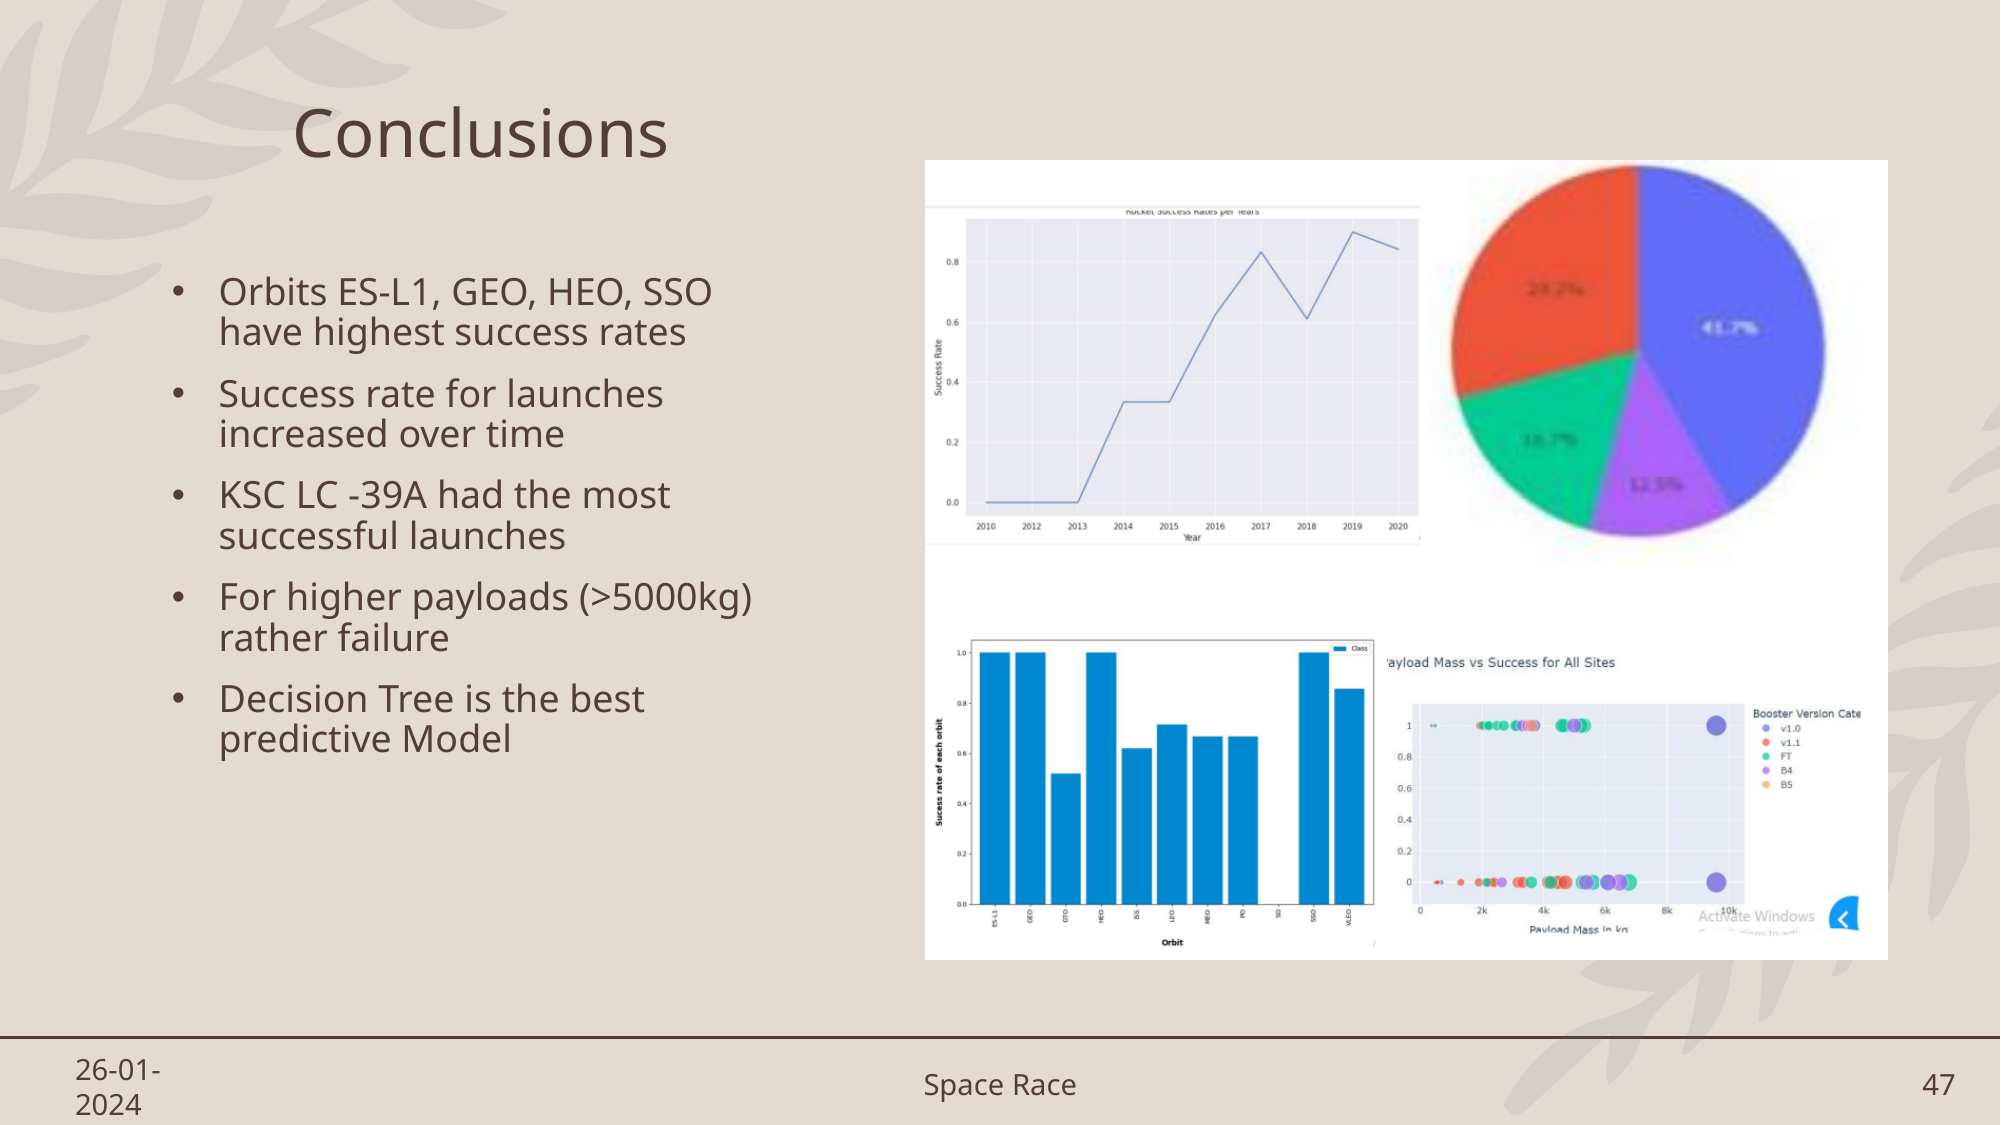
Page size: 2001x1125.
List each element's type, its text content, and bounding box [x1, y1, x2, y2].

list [925, 160, 1888, 960]
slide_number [60, 1060, 234, 1112]
footer Space Race [718, 1060, 1283, 1112]
slide_number 47 [1808, 1060, 1971, 1112]
title Conclusions [277, 57, 923, 180]
list Orbits ES-L1, GEO, HEO, SSO have highest success rates Success rate for launches increased over time KSC LC -39A had the most successful launches For higher payloads (>5000kg) rather failure Decision Tree is the best predictive Model [156, 265, 802, 891]
